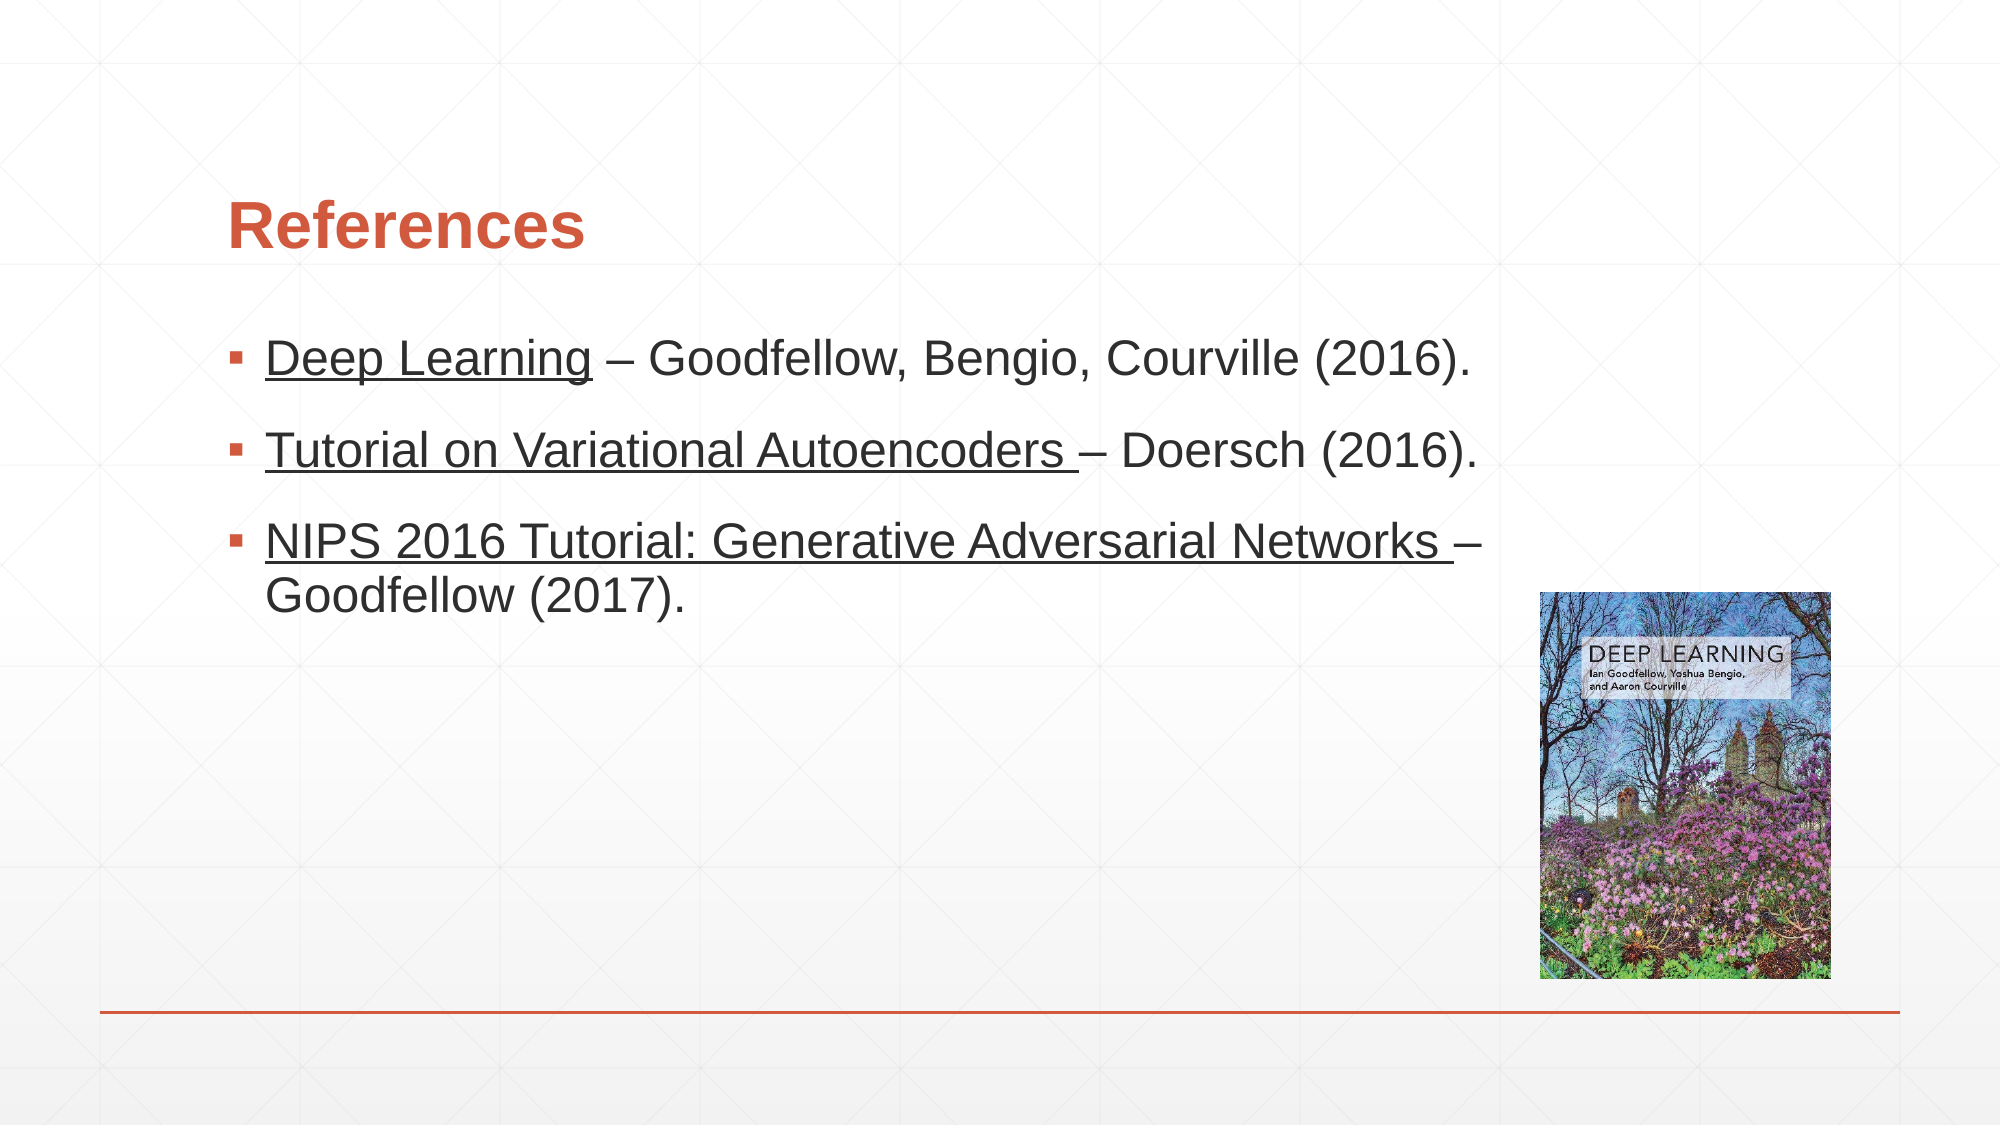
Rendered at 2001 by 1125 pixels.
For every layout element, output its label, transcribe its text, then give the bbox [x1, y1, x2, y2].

picture [1540, 592, 1831, 979]
title References [212, 82, 1788, 271]
list Deep Learning – Goodfellow, Bengio, Courville (2016). Tutorial on Variational Autoencoders – Doersch (2016). NIPS 2016 Tutorial: Generative Adversarial Networks – Goodfellow (2017). [212, 324, 1605, 950]
